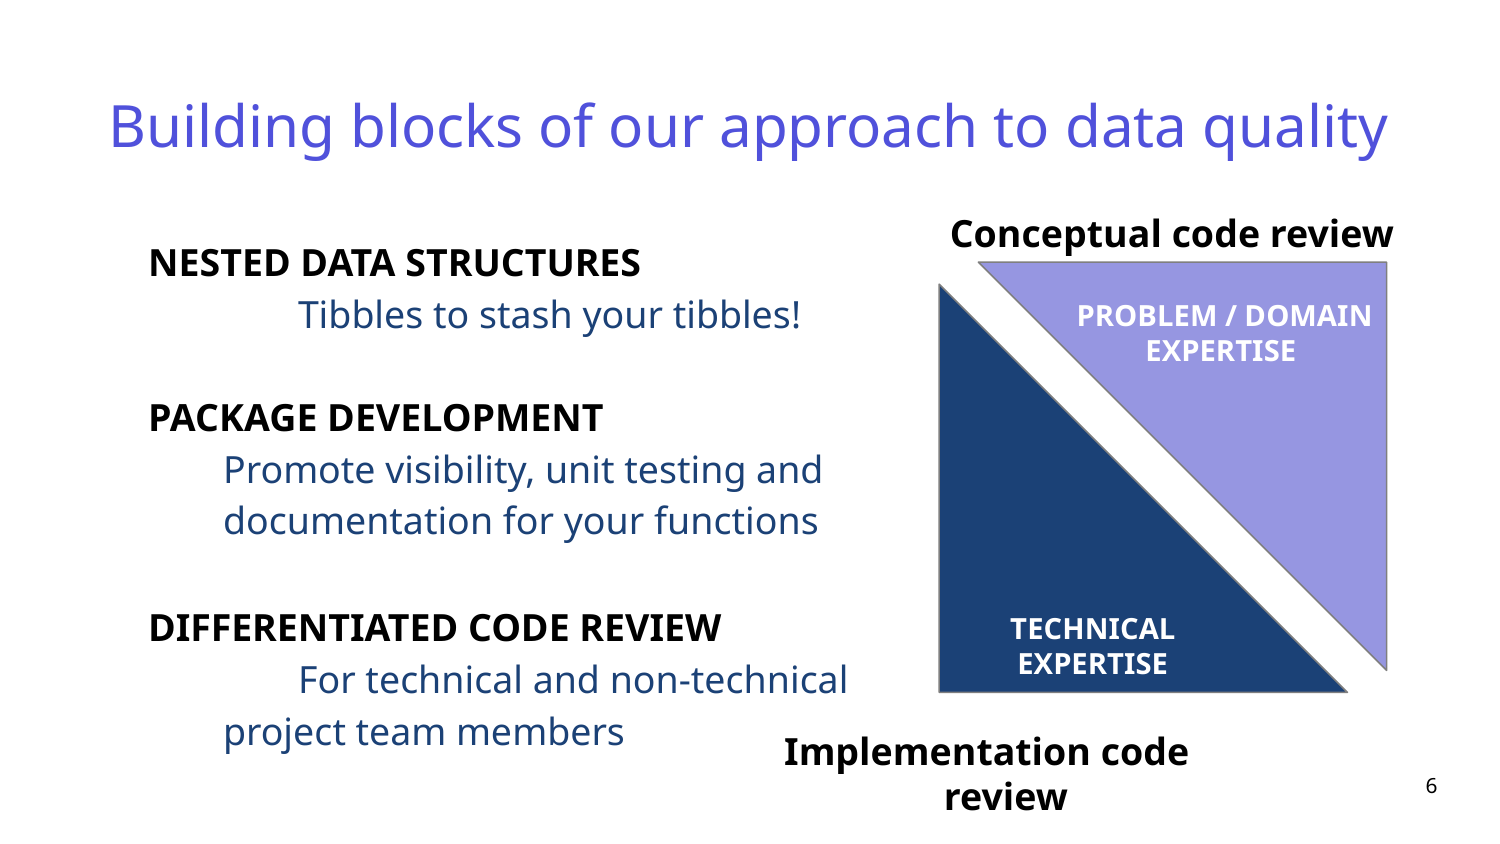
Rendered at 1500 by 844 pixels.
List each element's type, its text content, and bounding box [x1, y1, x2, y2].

list Conceptual code review [768, 195, 1414, 263]
list PACKAGE DEVELOPMENT Promote visibility, unit testing and documentation for your functions [133, 372, 872, 558]
list DIFFERENTIATED CODE REVIEW For technical and non-technical project team members [133, 582, 872, 768]
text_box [938, 283, 1348, 693]
slide_number ‹#› [1415, 774, 1477, 800]
title Building blocks of our approach to data quality [83, 63, 1414, 186]
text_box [977, 261, 1398, 671]
list NESTED DATA STRUCTURES Tibbles to stash your tibbles! [133, 217, 872, 339]
list Implementation code review [769, 667, 1415, 822]
